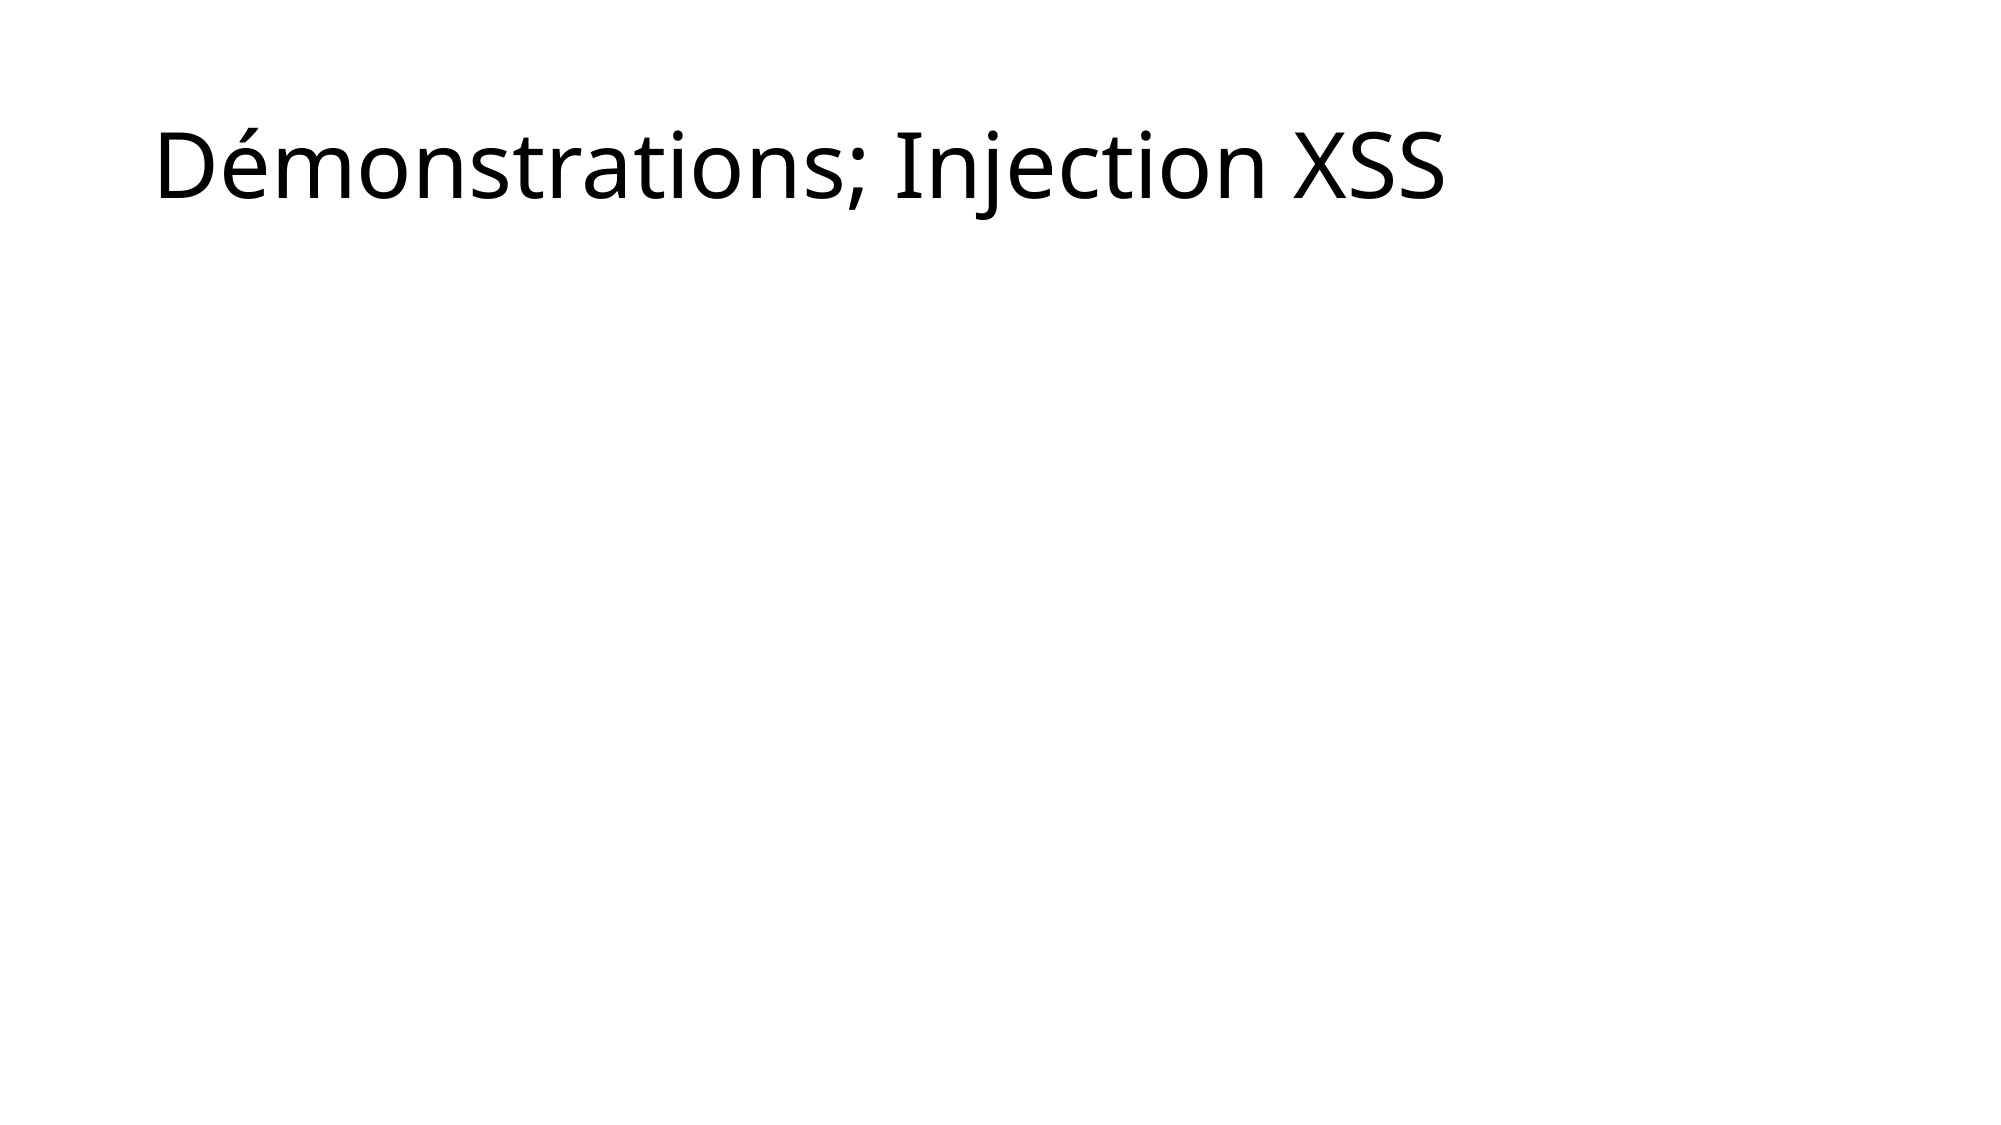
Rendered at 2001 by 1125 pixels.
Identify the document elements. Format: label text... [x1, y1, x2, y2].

title Démonstrations; Injection XSS [137, 59, 1863, 278]
